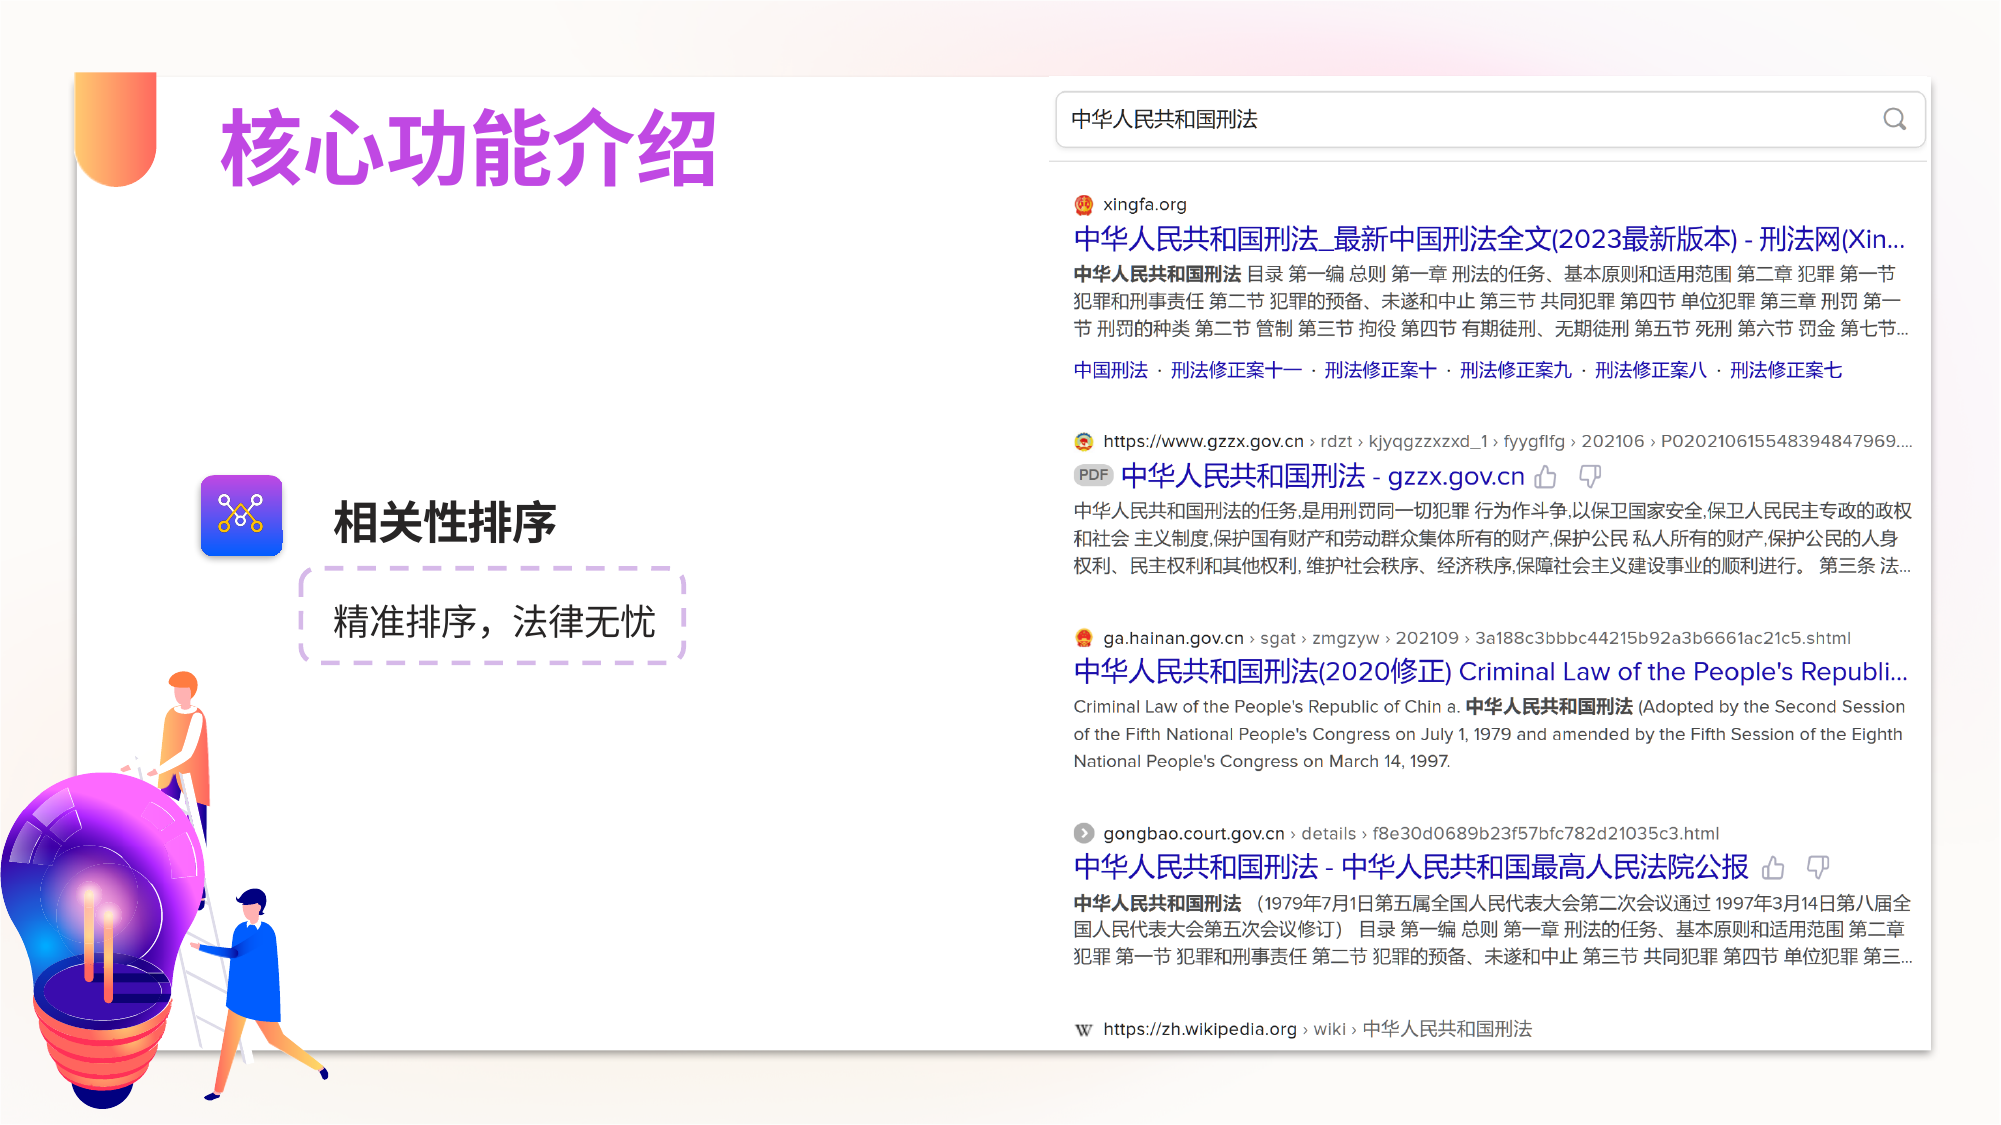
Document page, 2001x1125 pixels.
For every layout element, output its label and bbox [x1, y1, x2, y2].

picture [0, 0, 2000, 1125]
text_box [200, 475, 941, 663]
text_box [0, 671, 329, 1109]
text_box [73, 72, 1932, 1051]
picture [1049, 76, 1927, 1047]
